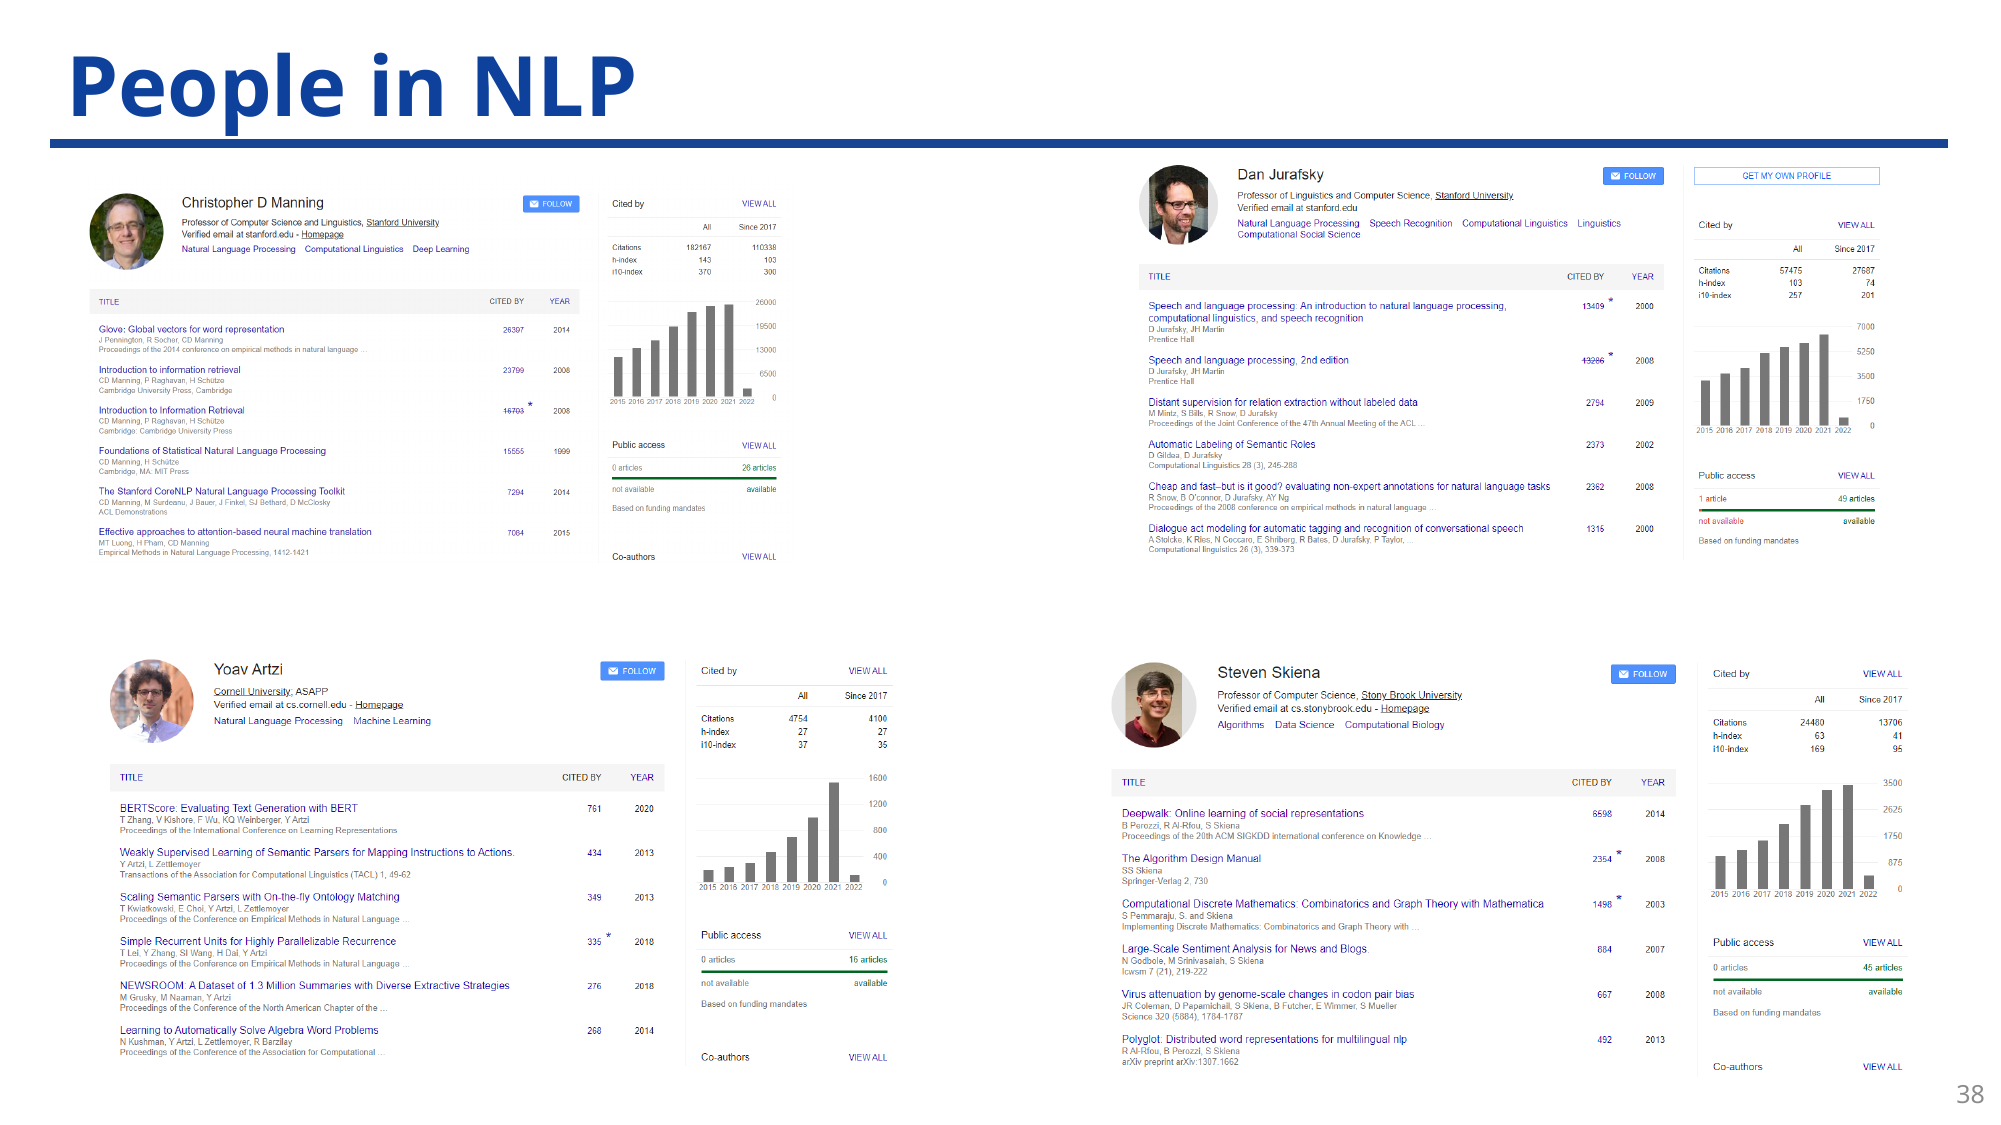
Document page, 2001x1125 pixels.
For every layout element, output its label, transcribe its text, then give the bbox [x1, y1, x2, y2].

title People in NLP [51, 39, 1947, 140]
slide_number 38 [1899, 1065, 2000, 1125]
picture [86, 643, 901, 1066]
picture [1104, 645, 1919, 1077]
picture [84, 179, 793, 563]
picture [1130, 155, 1900, 560]
